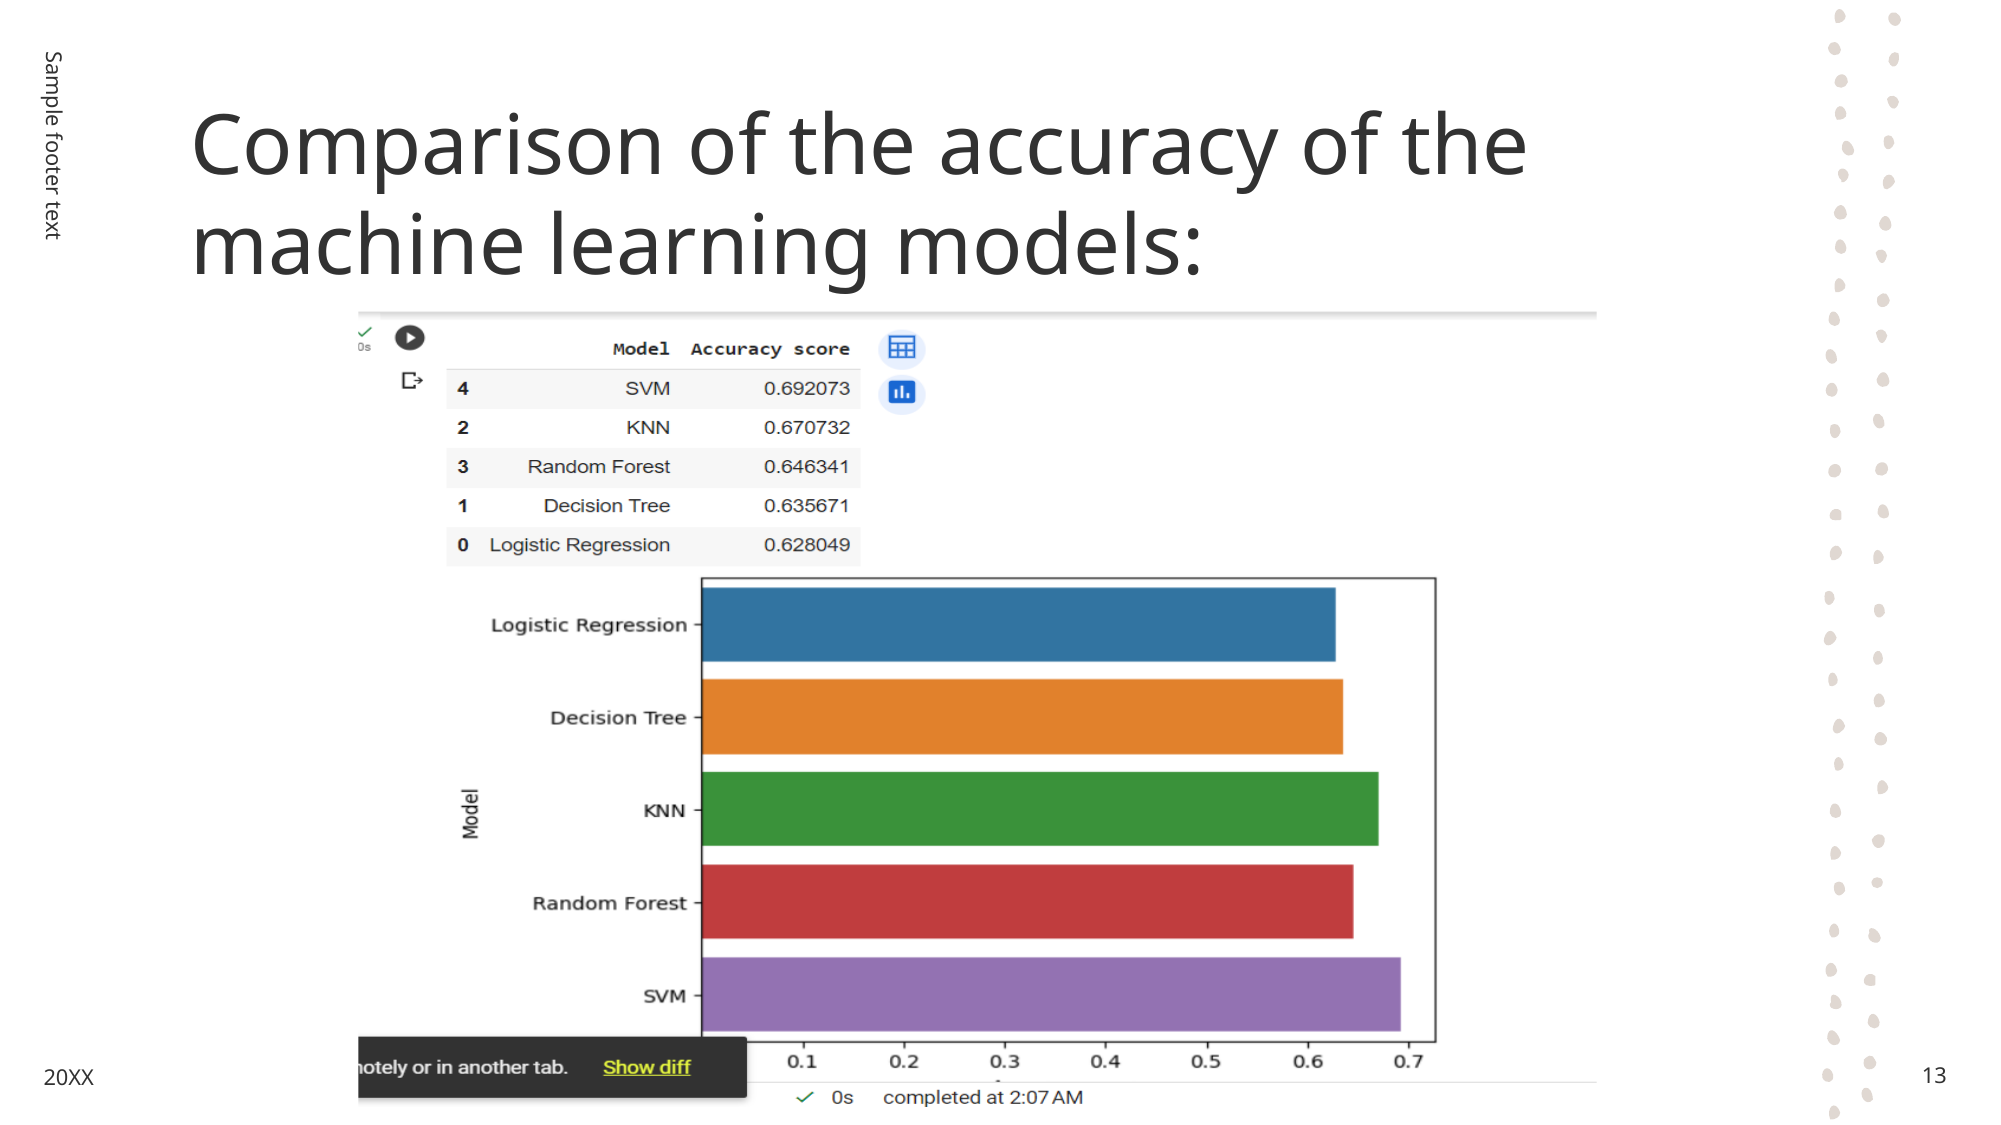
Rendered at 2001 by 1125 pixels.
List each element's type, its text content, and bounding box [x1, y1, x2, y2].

title Comparison of the accuracy of the machine learning models: [175, 82, 1756, 300]
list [358, 311, 1597, 1107]
footer Sample footer text [19, 36, 88, 719]
slide_number 13 [1879, 1046, 1962, 1107]
slide_number 20XX [28, 1046, 358, 1107]
